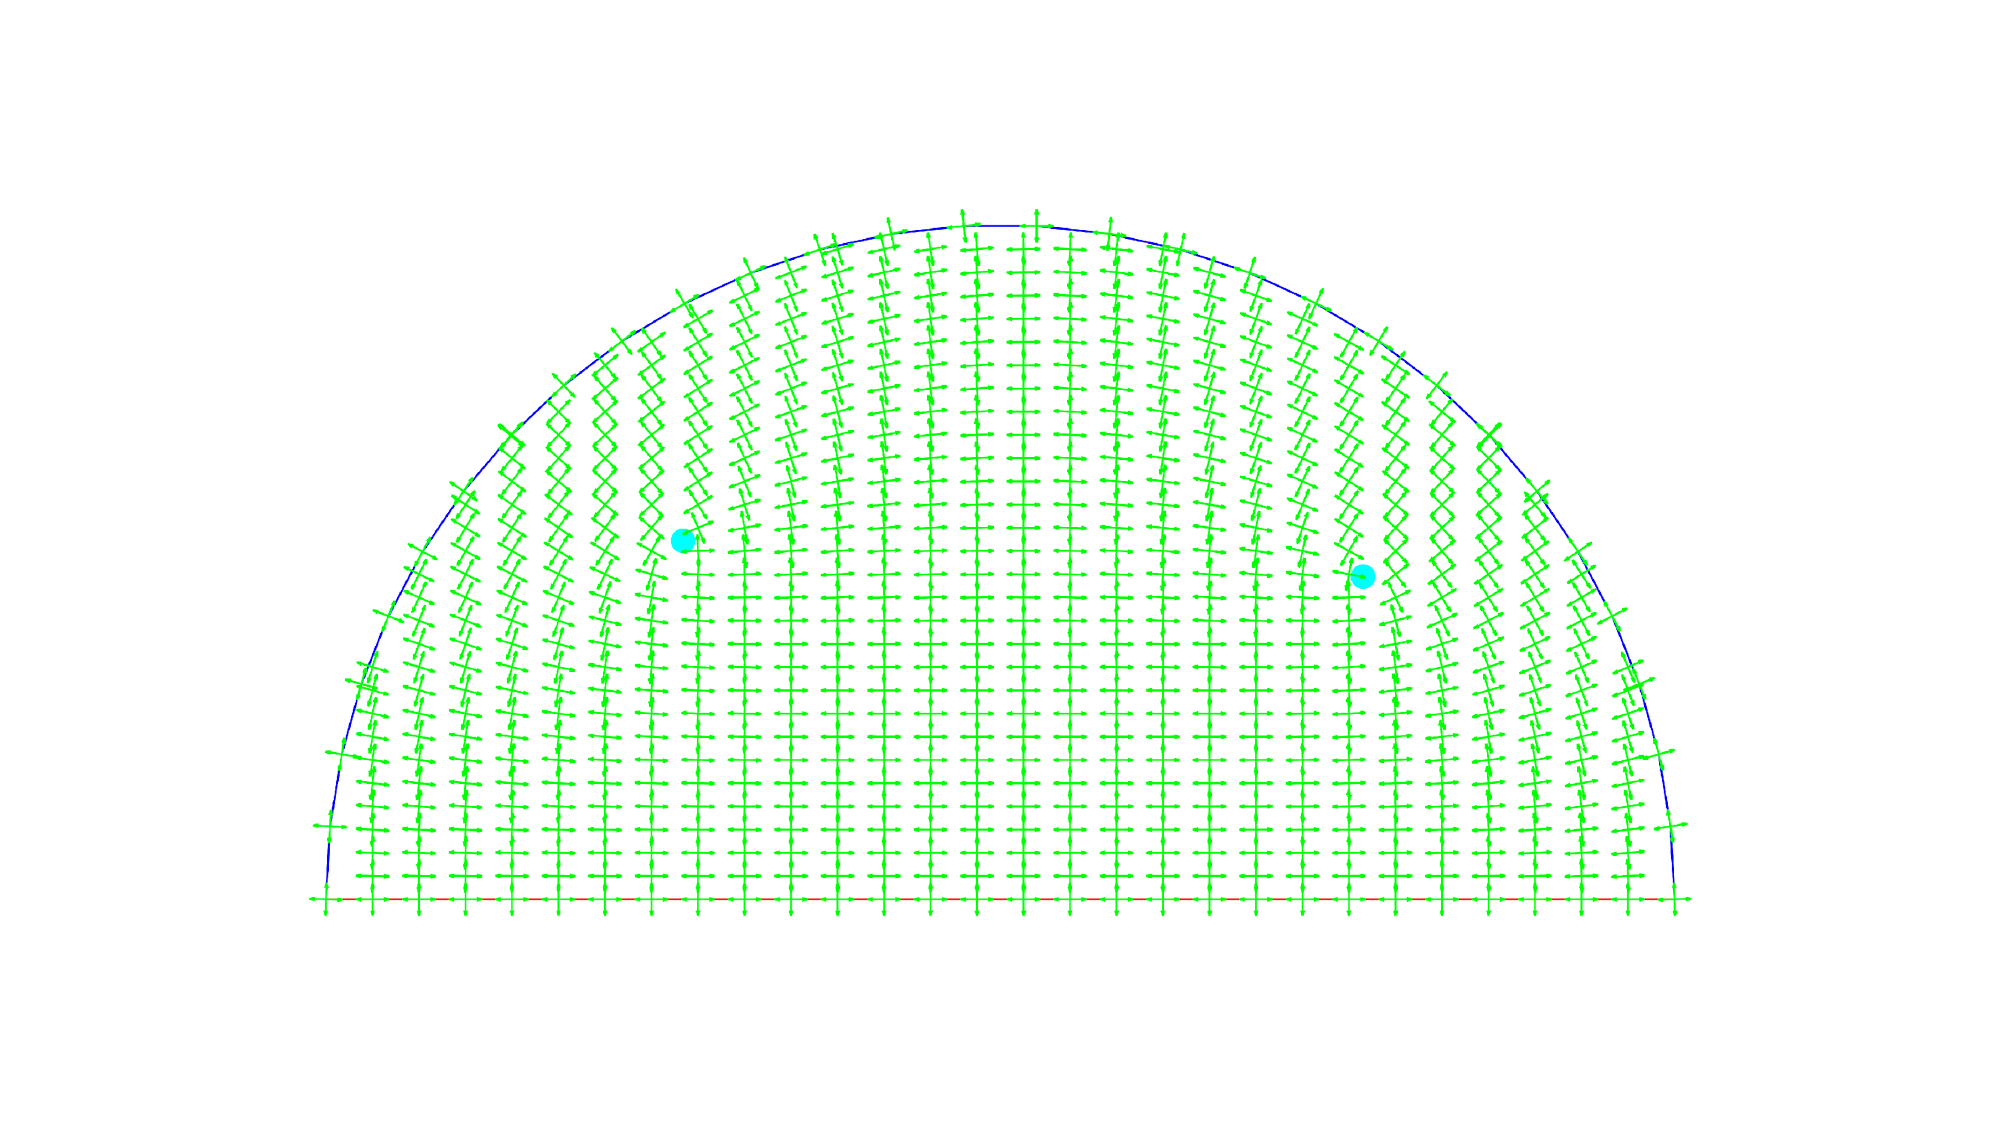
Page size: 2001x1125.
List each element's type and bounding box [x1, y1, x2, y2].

picture [308, 207, 1692, 917]
